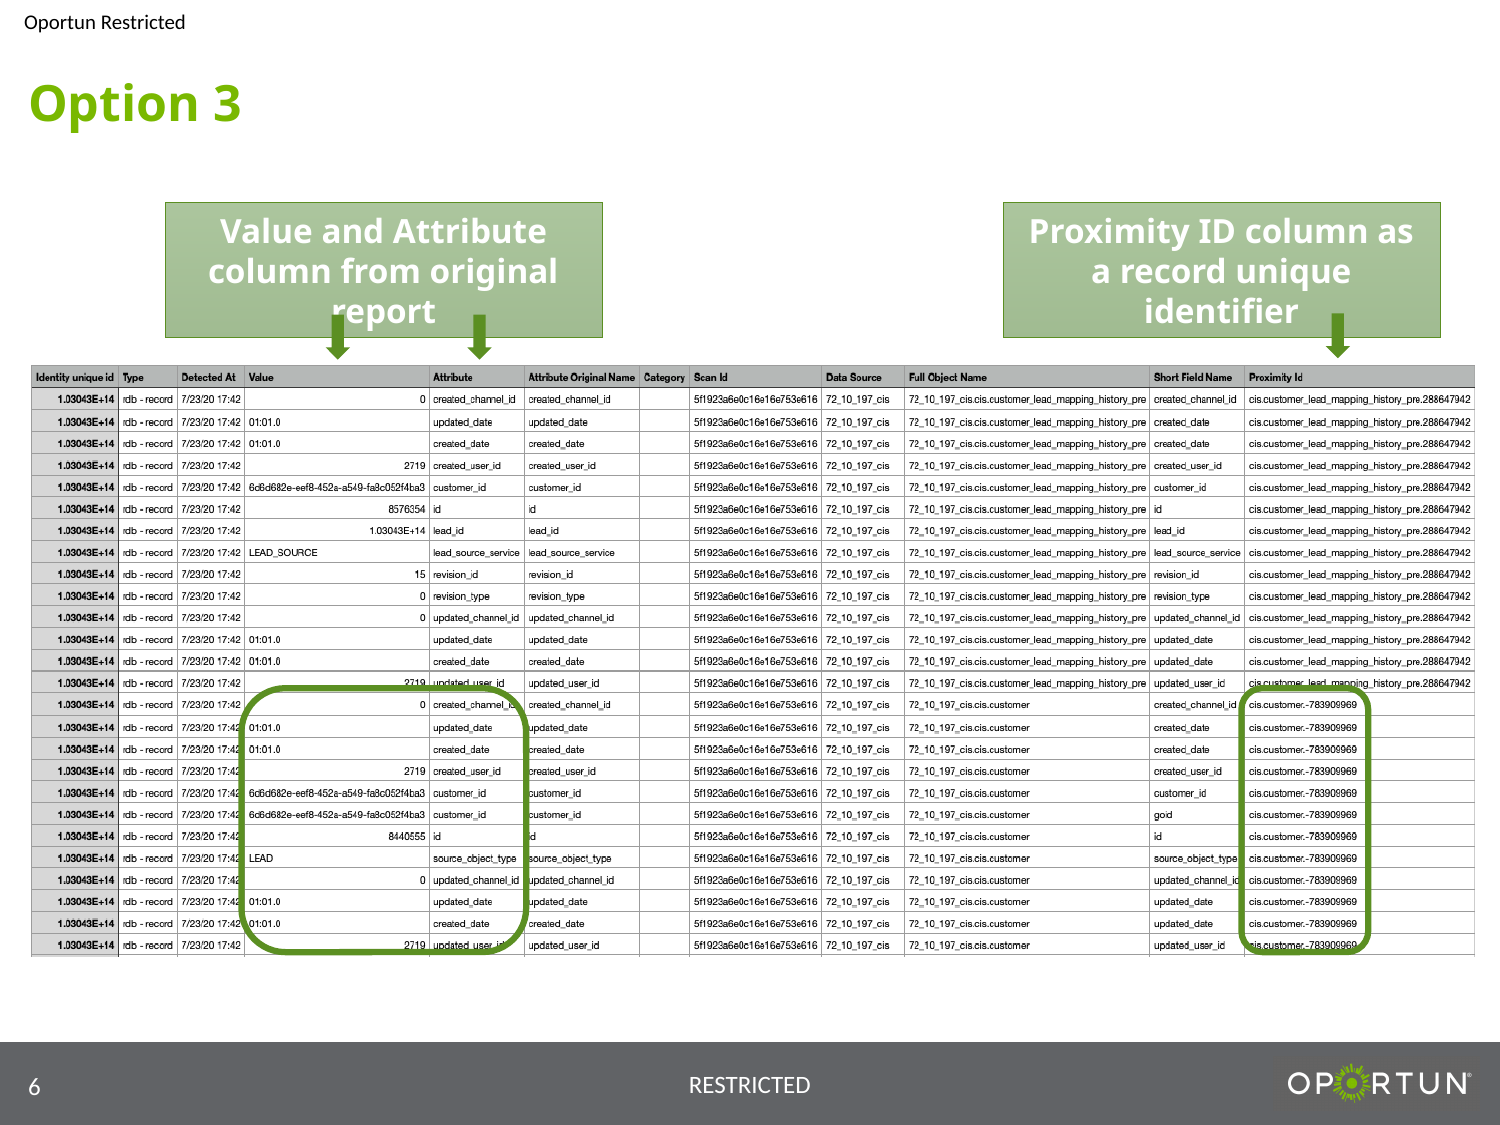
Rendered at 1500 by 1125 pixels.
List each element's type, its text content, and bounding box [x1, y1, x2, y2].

footer RESTRICTED [496, 1053, 1004, 1114]
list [28, 362, 1475, 957]
picture [1273, 1056, 1480, 1111]
slide_number 5 [28, 1062, 84, 1106]
text_box [464, 313, 495, 362]
text_box Proximity ID column as a record unique identifier [1003, 202, 1441, 338]
text_box Value and Attribute column from original report [165, 202, 603, 338]
text_box [323, 313, 353, 362]
text_box [1323, 312, 1353, 360]
title Option 3 [28, 70, 1475, 134]
